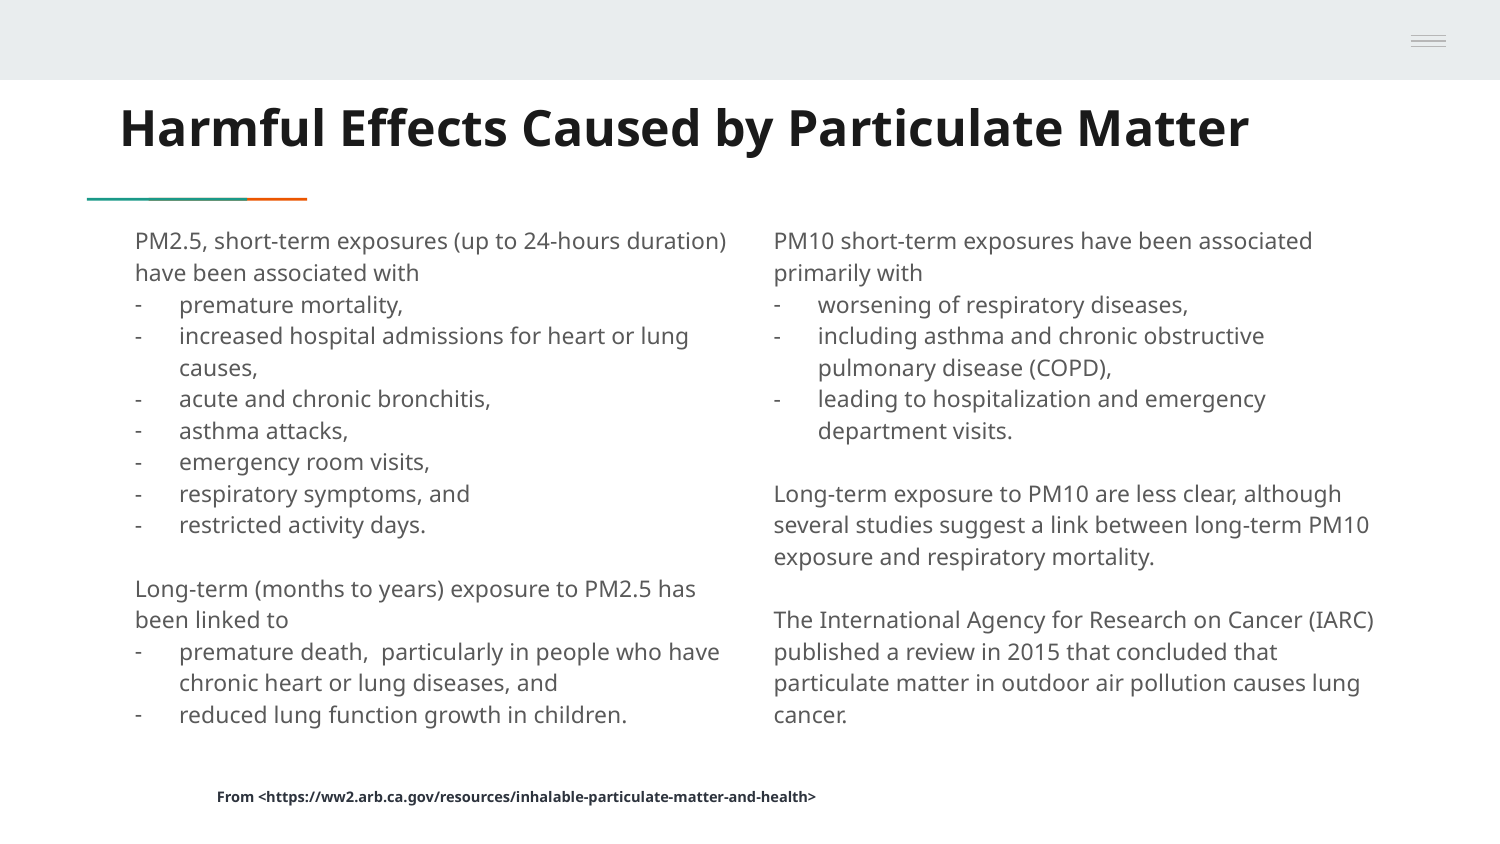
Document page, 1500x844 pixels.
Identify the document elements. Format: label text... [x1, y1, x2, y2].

text_box From <https://ww2.arb.ca.gov/resources/inhalable-particulate-matter-and-health> [201, 773, 1049, 812]
list PM10 short-term exposures have been associated primarily with worsening of respiratory diseases, including asthma and chronic obstructive pulmonary disease (COPD), leading to hospitalization and emergency department visits. Long-term exposure to PM10 are less clear, although several studies suggest a link between long-term PM10 exposure and respiratory mortality. The International Agency for Research on Cancer (IARC) published a review in 2015 that concluded that particulate matter in outdoor air pollution causes lung cancer. [759, 208, 1398, 774]
title Harmful Effects Caused by Particulate Matter [104, 81, 1445, 171]
list PM2.5, short-term exposures (up to 24-hours duration) have been associated with premature mortality, increased hospital admissions for heart or lung causes, acute and chronic bronchitis, asthma attacks, emergency room visits, respiratory symptoms, and restricted activity days. Long-term (months to years) exposure to PM2.5 has been linked to premature death, particularly in people who have chronic heart or lung diseases, and reduced lung function growth in children. [119, 208, 759, 774]
